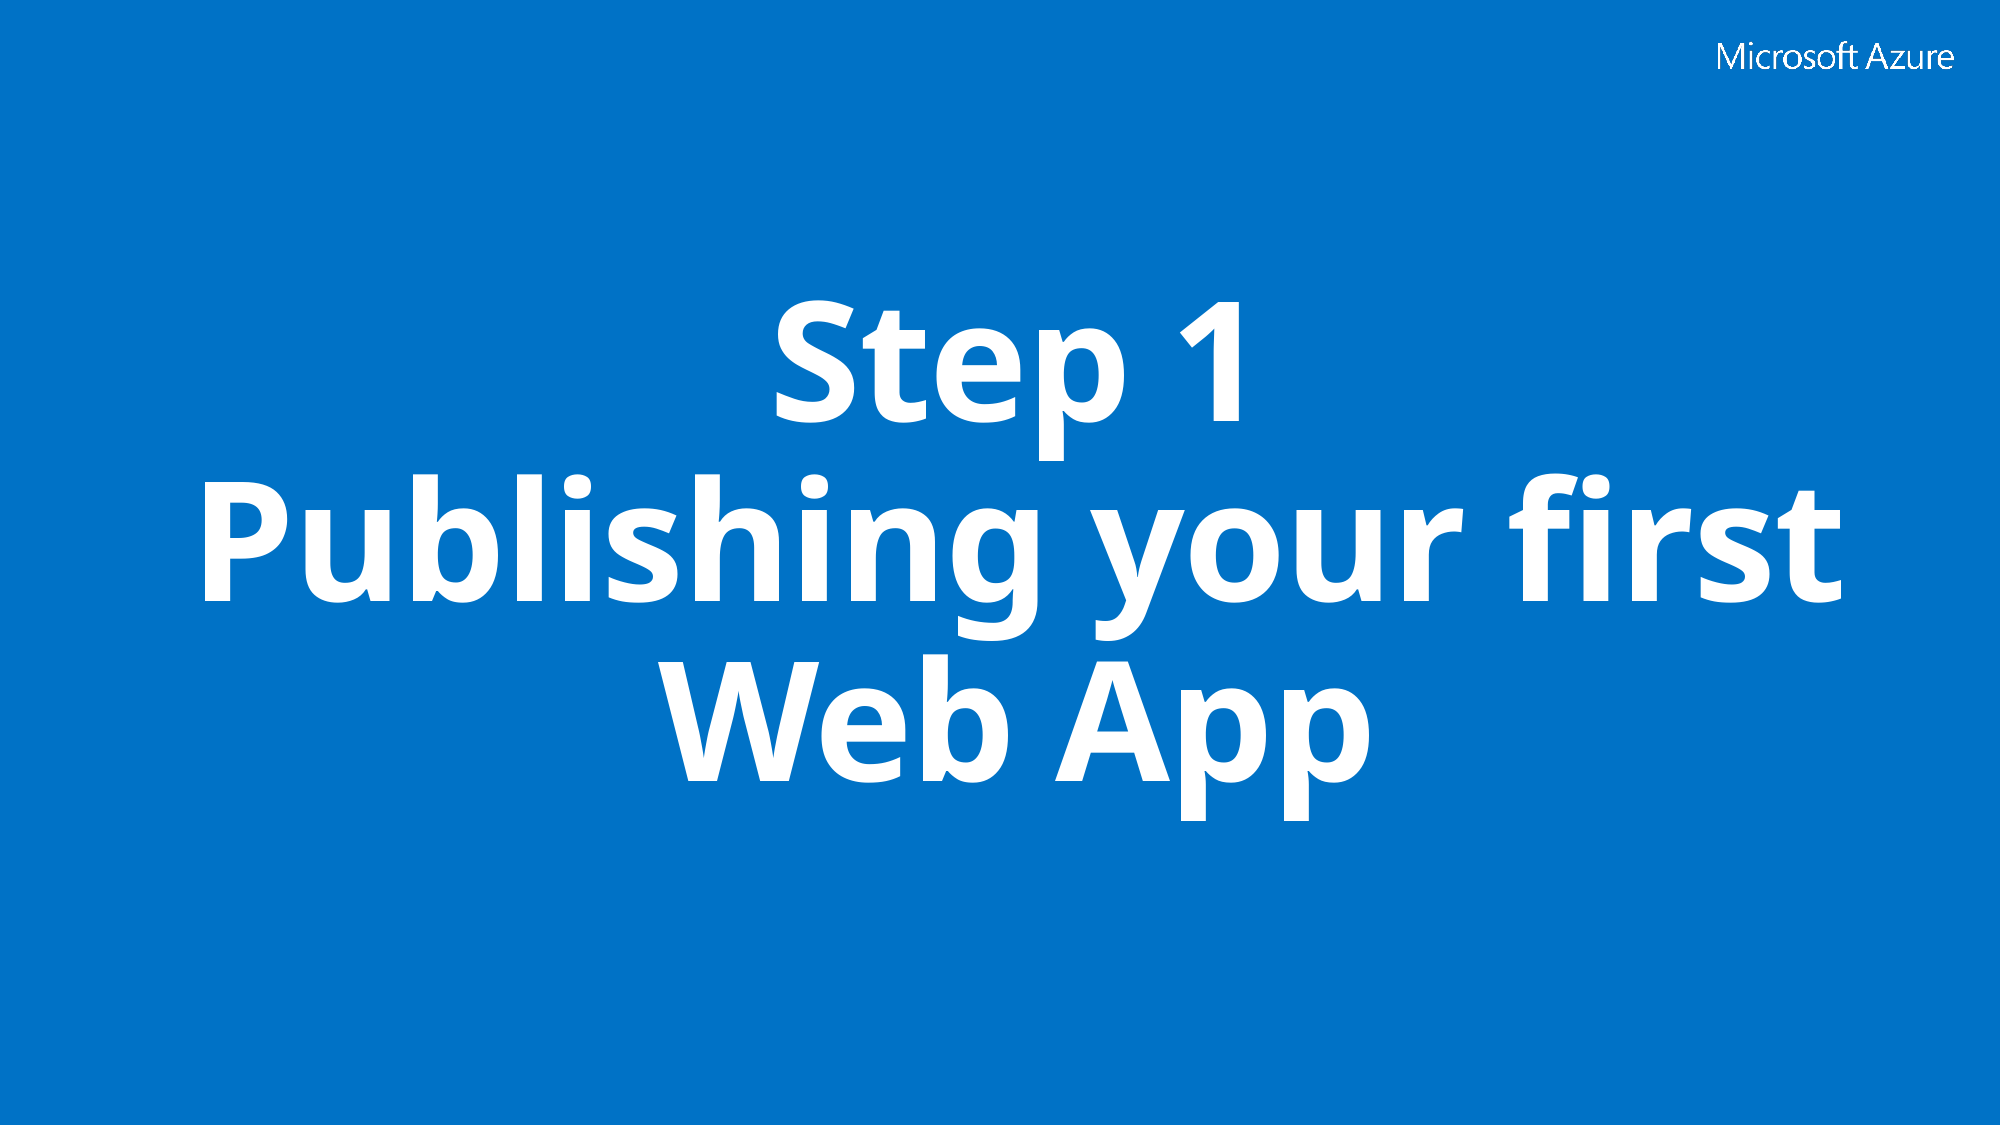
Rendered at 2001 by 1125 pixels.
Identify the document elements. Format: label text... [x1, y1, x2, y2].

title Step 1 Publishing your first Web App [138, 270, 1898, 478]
picture [1699, 24, 1972, 87]
